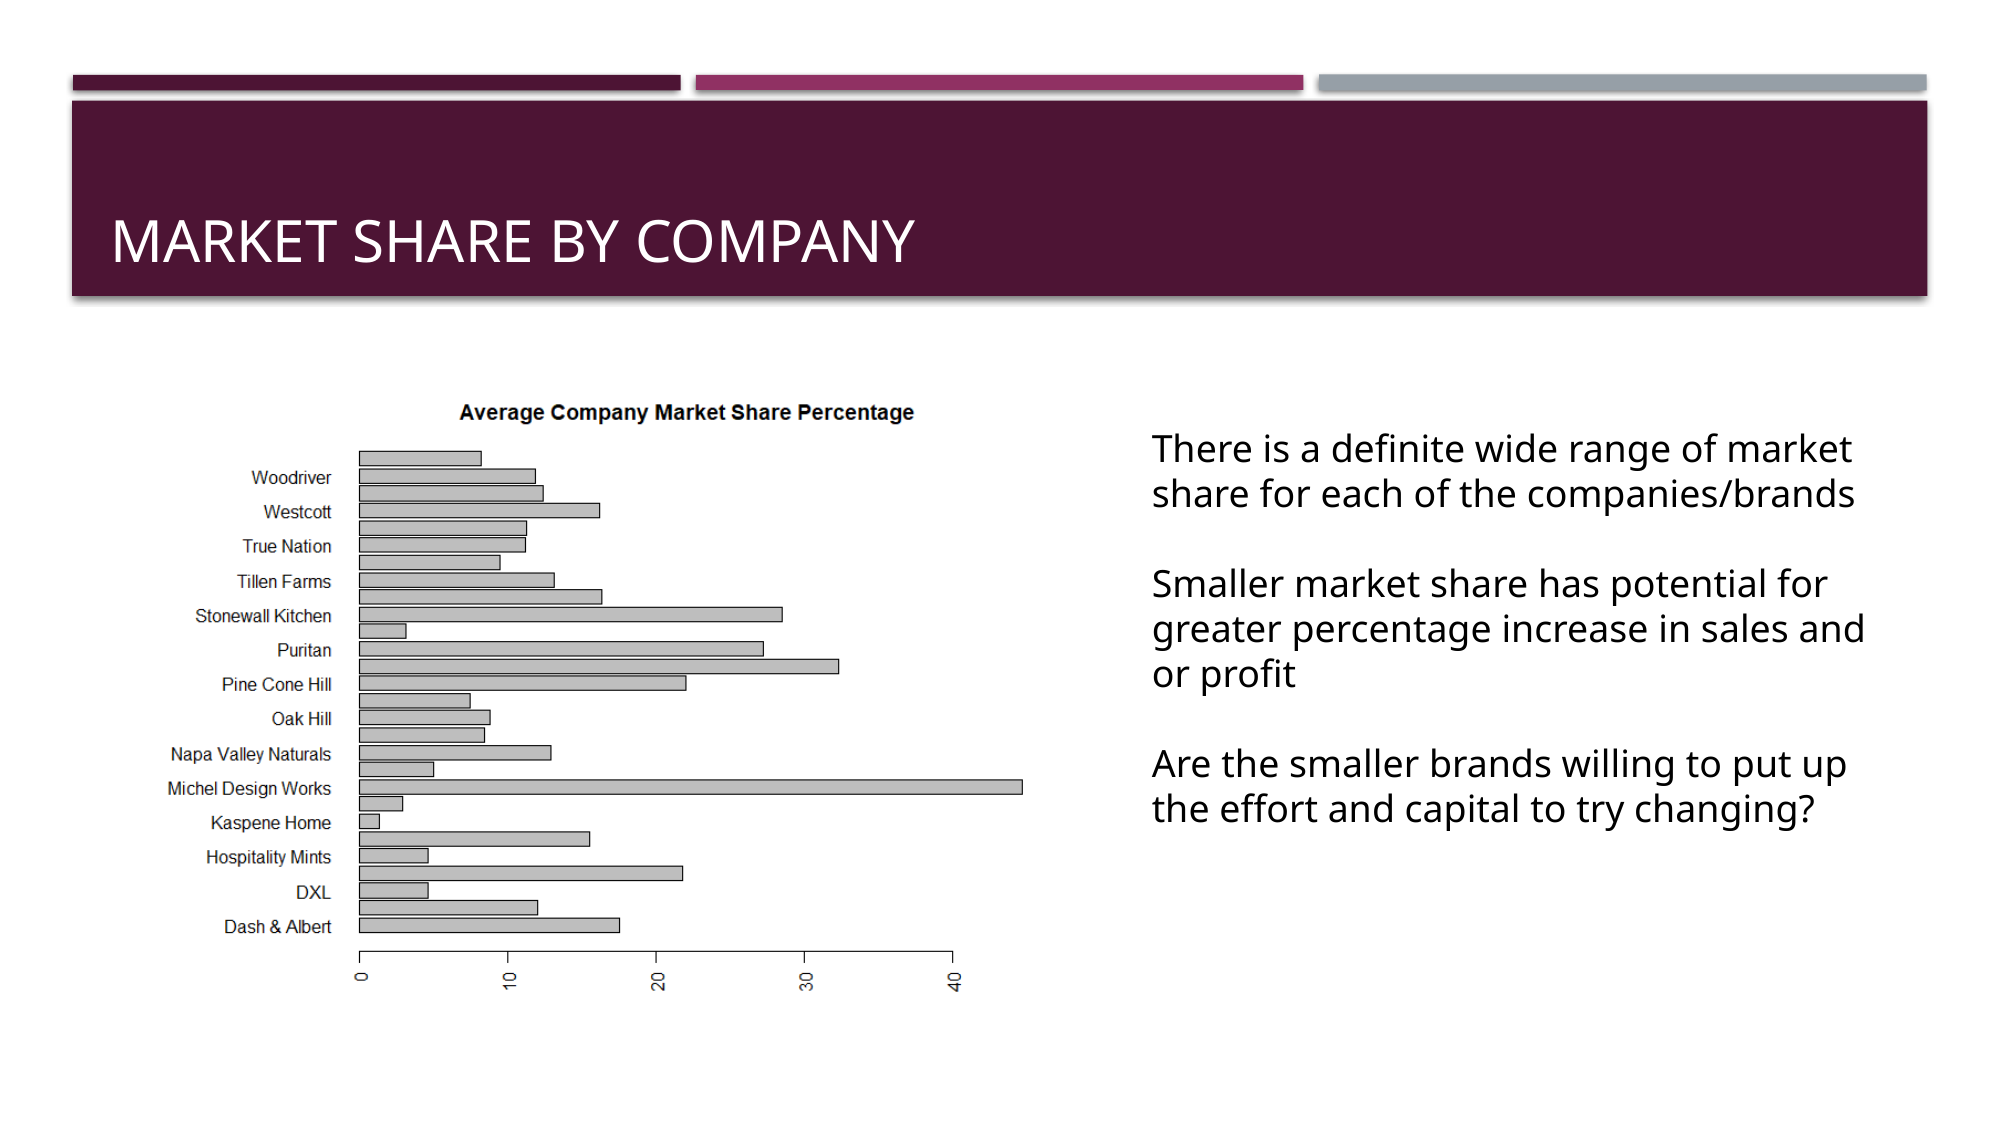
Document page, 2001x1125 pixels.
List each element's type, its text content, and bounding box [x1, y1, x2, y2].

text_box There is a definite wide range of market share for each of the companies/brands Smaller market share has potential for greater percentage increase in sales and or profit Are the smaller brands willing to put up the effort and capital to try changing? [1136, 417, 1891, 928]
title MARKET SHARE BY COMPANY [95, 115, 1905, 282]
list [140, 389, 1065, 995]
